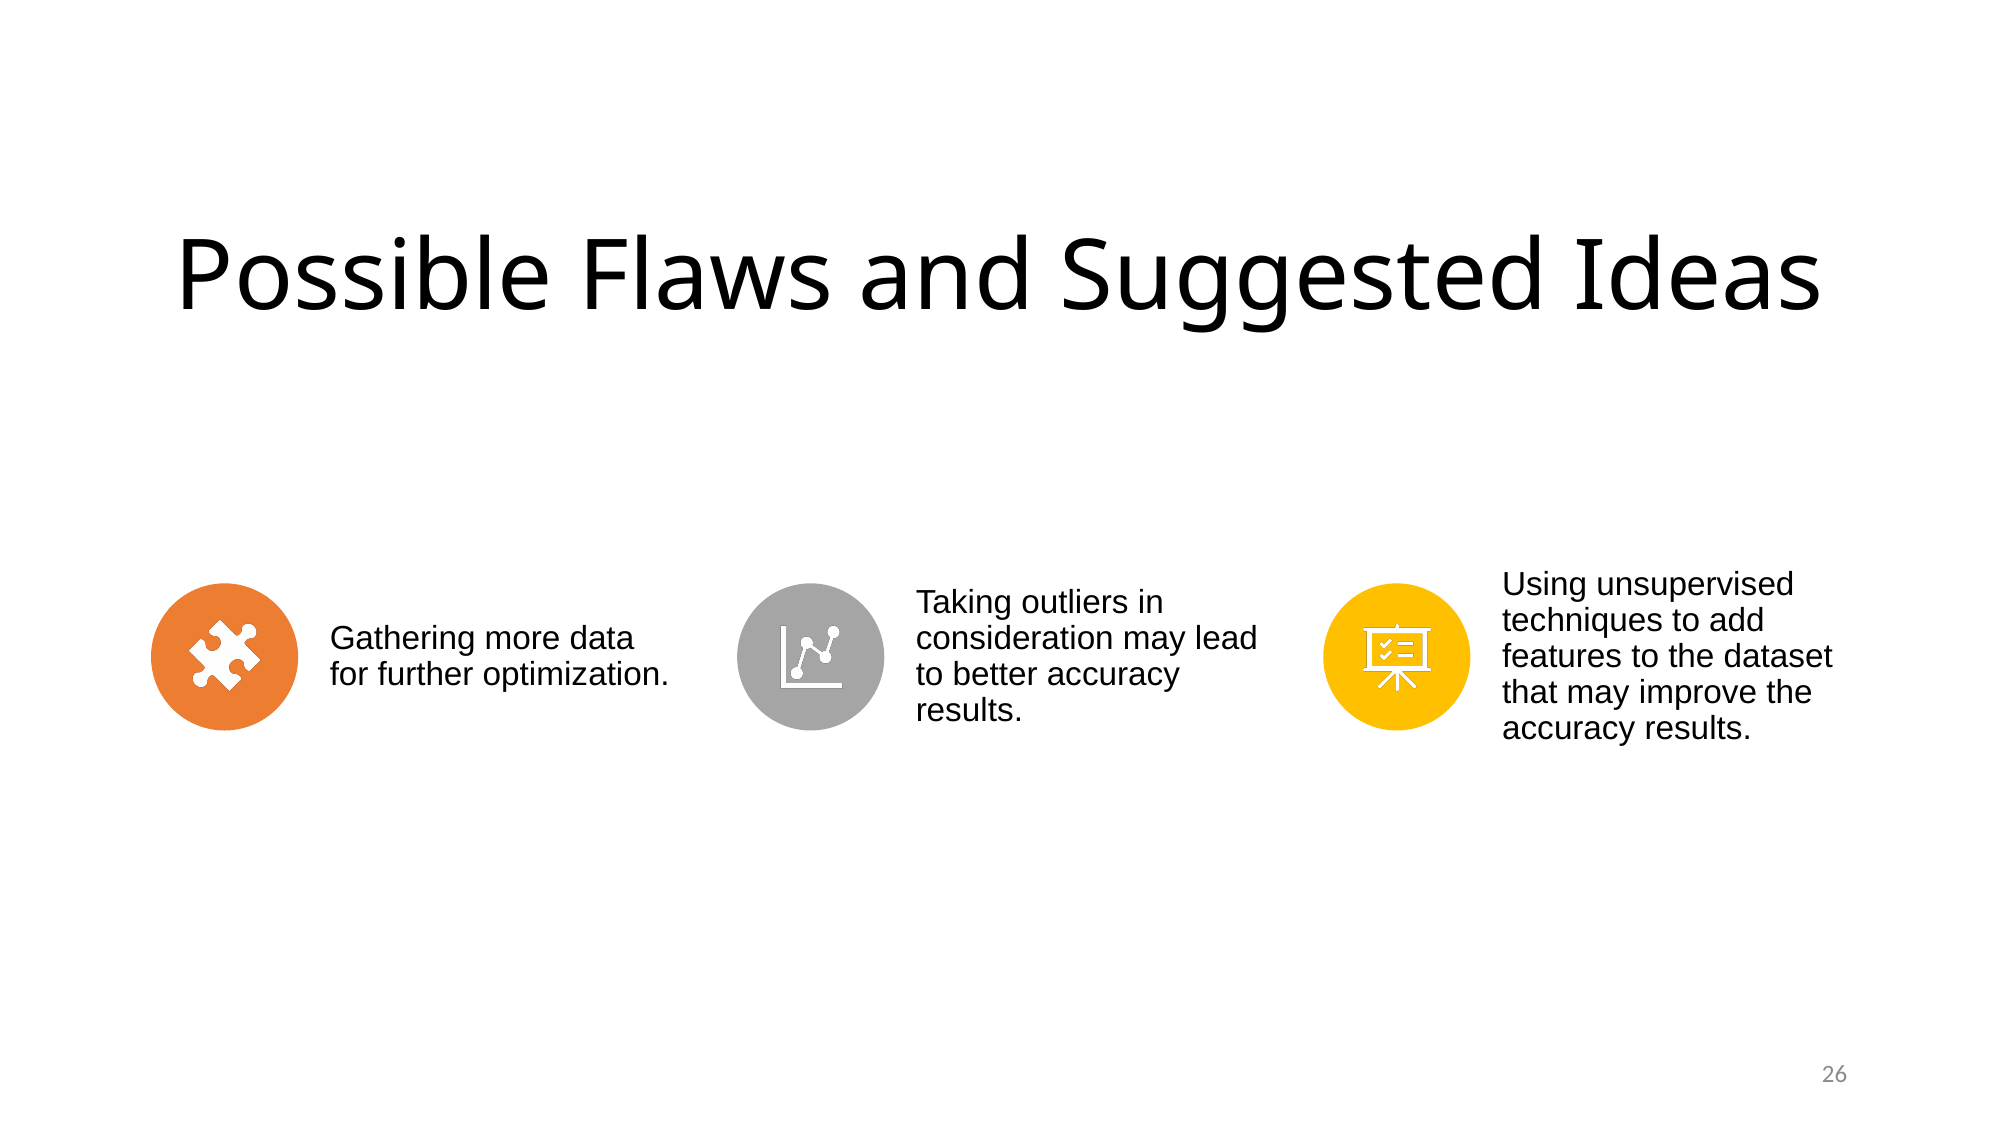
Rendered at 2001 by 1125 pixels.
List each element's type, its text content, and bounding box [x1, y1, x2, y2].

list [137, 299, 1863, 1014]
title Possible Flaws and Suggested Ideas [137, 169, 1863, 299]
slide_number 26 [1412, 1042, 1863, 1103]
